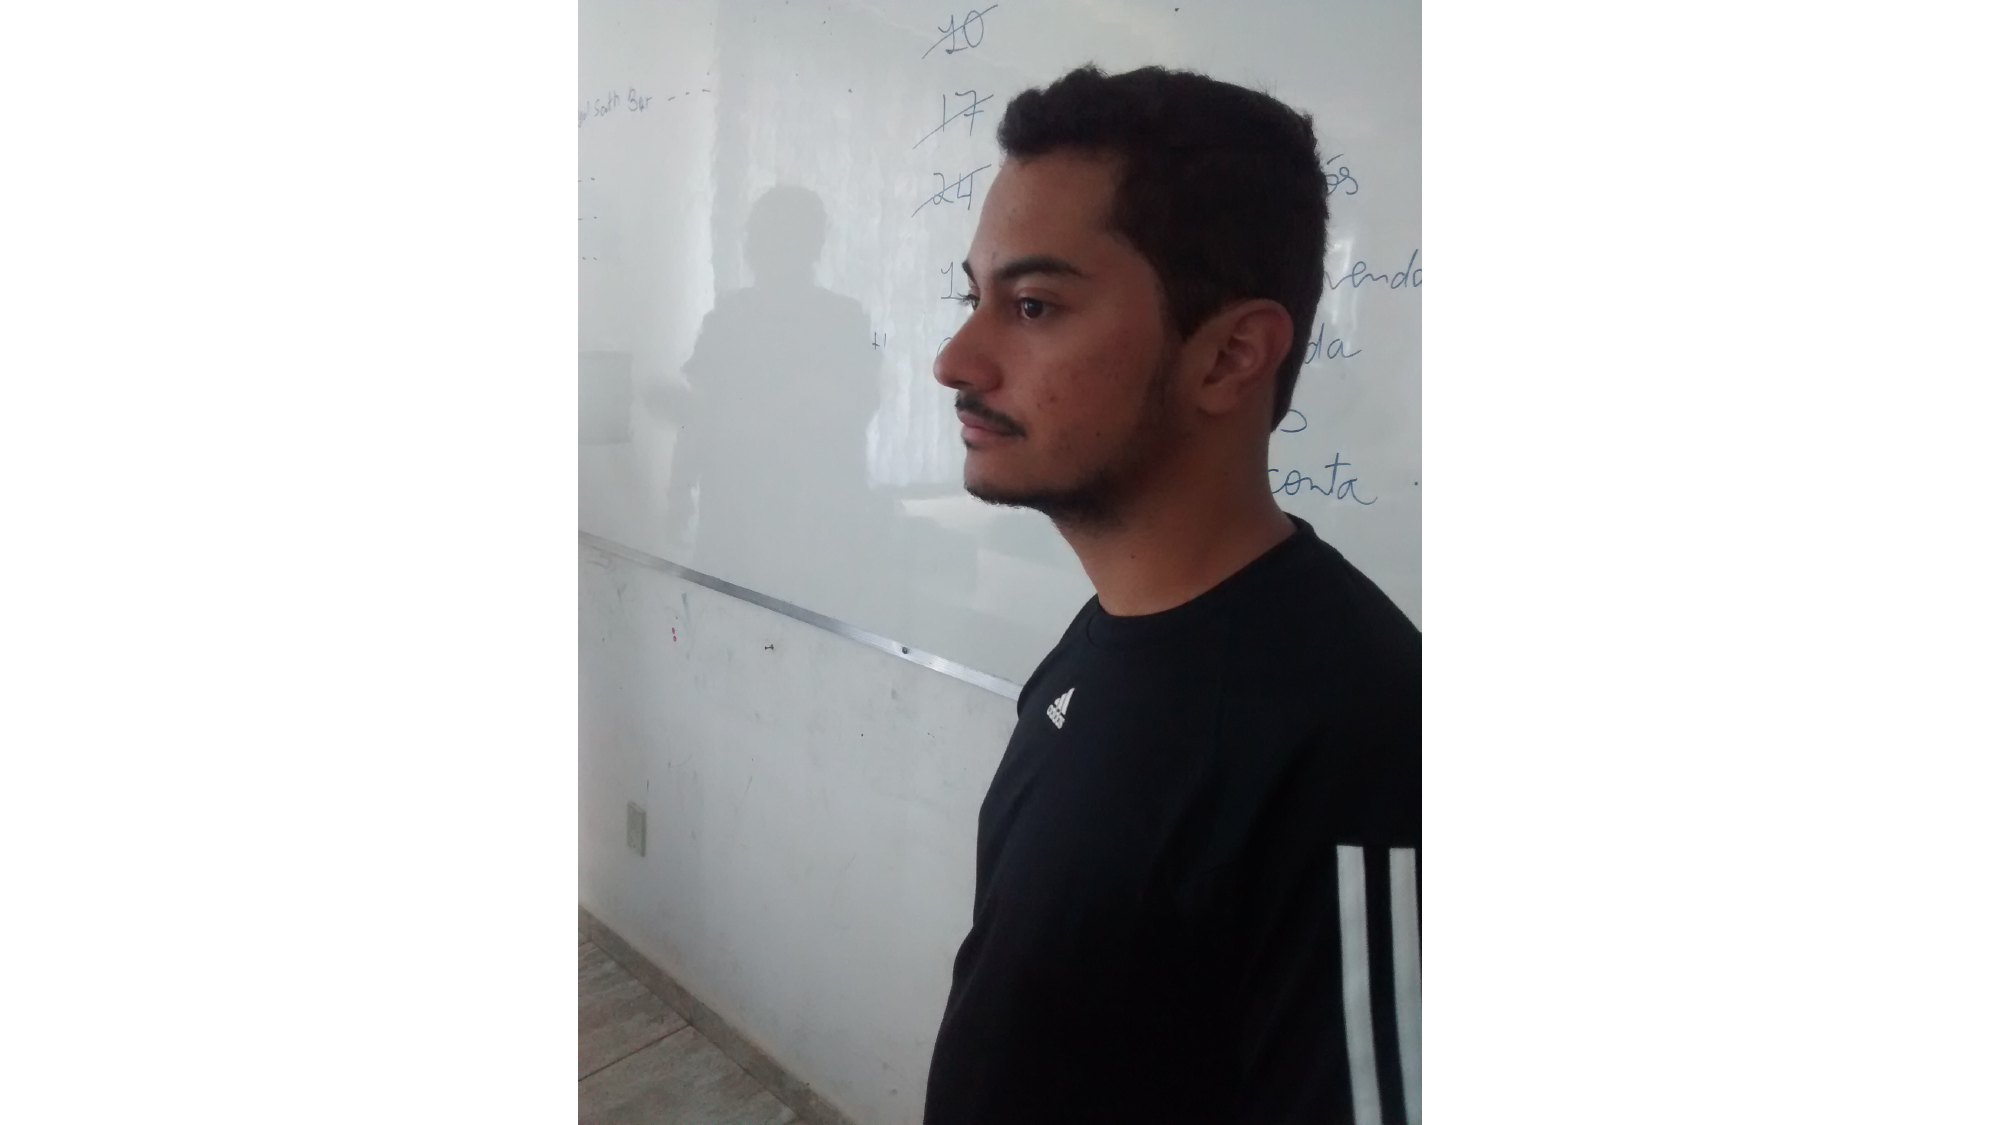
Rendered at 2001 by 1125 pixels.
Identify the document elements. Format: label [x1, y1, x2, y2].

picture [577, 0, 1423, 1125]
